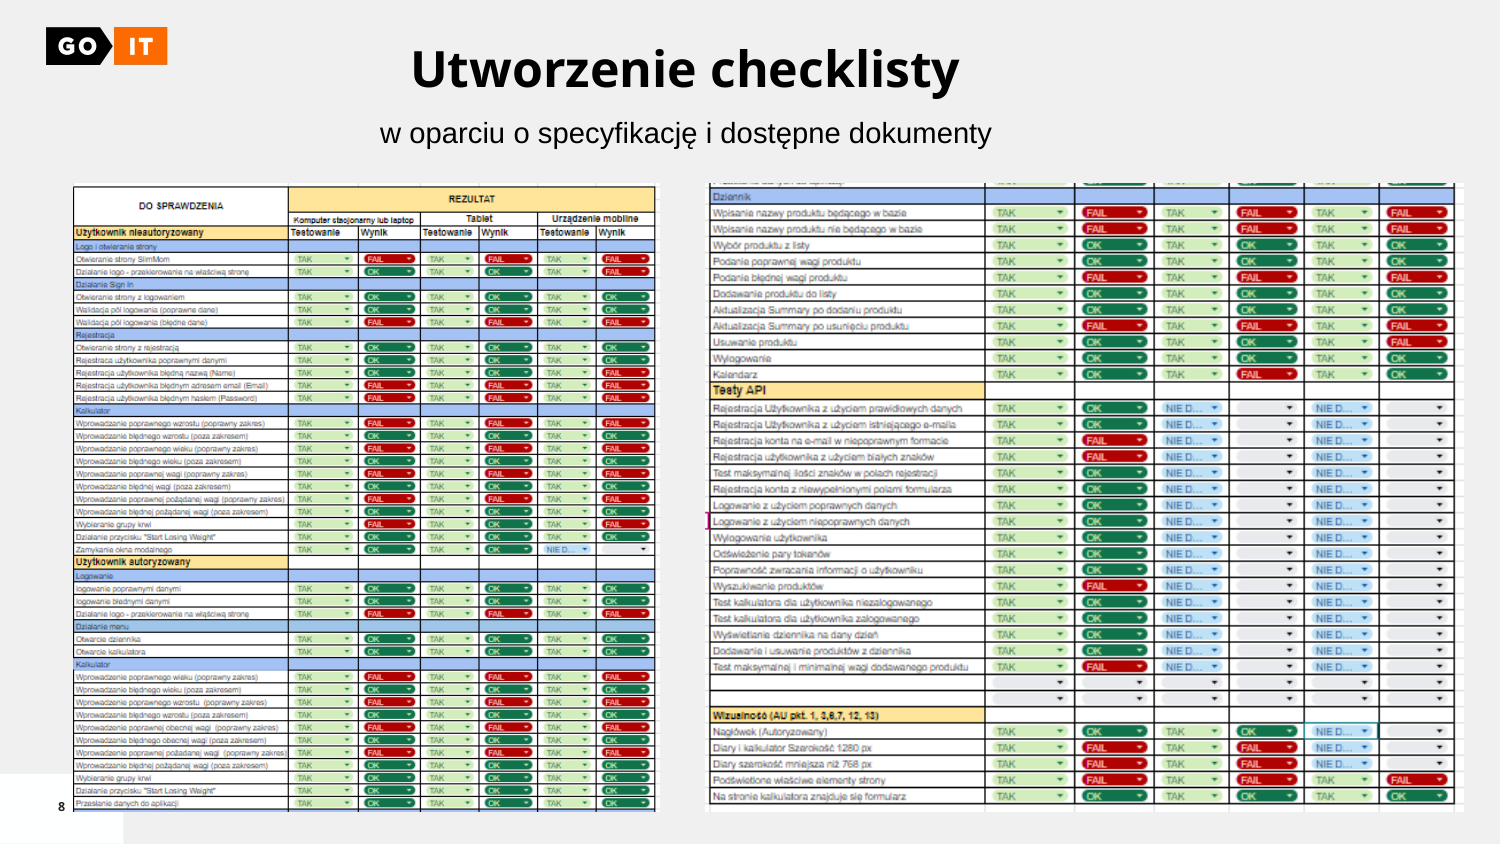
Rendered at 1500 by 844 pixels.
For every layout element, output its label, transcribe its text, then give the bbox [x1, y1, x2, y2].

picture [72, 182, 660, 812]
text_box w oparciu o specyfikację i dostępne dokumenty [365, 99, 1095, 165]
picture [46, 27, 168, 65]
picture [705, 182, 1464, 812]
text_box Utworzenie checklisty [395, 22, 1296, 113]
